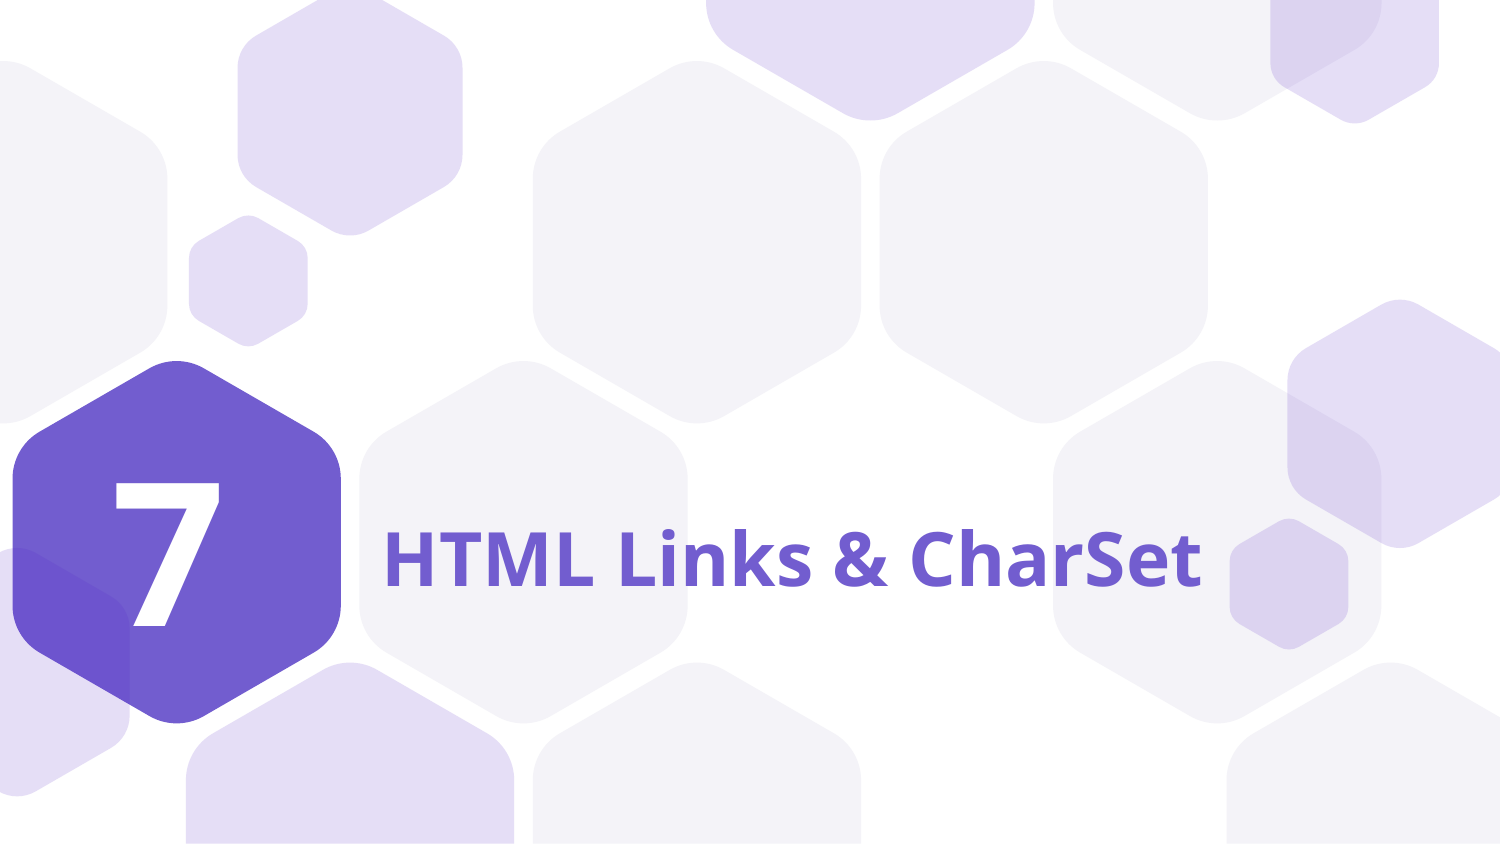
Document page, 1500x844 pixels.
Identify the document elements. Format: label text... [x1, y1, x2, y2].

title HTML Links & CharSet [381, 522, 1336, 601]
text_box 7 [4, 381, 333, 743]
